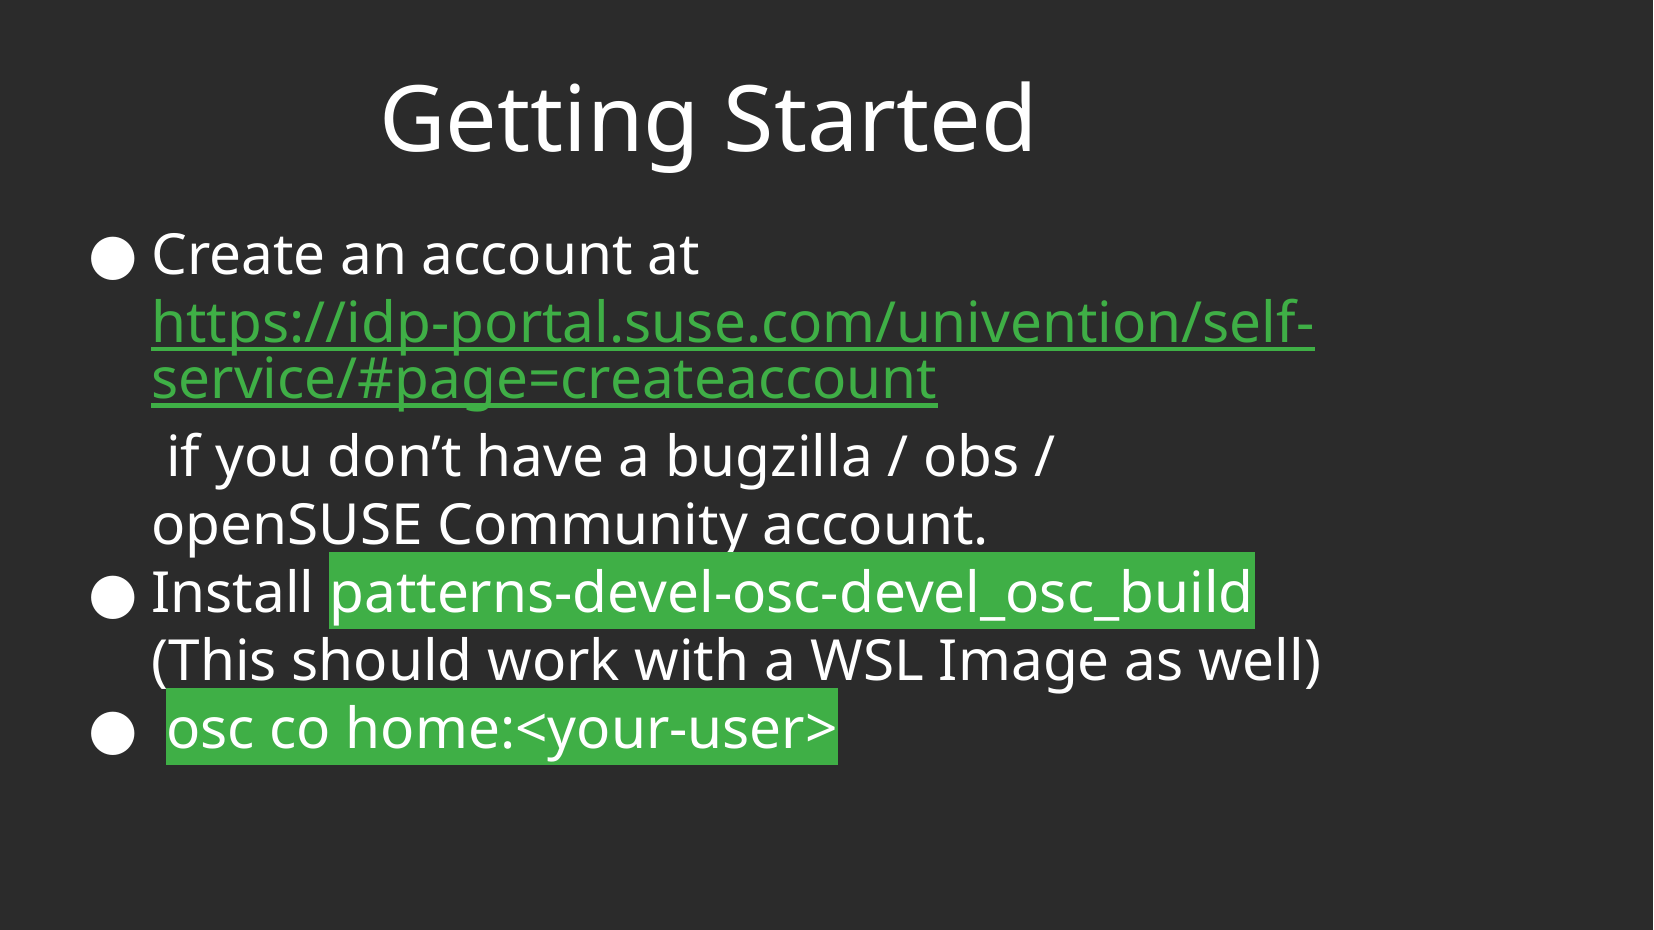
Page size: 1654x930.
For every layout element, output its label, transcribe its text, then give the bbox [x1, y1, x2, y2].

title Getting Started [82, 37, 1335, 193]
list Create an account at https://idp-portal.suse.com/univention/self-service/#page=createaccount if you don’t have a bugzilla / obs / openSUSE Community account. Install patterns-devel-osc-devel_osc_build (This should work with a WSL Image as well) osc co home:<your-user> [82, 217, 1335, 757]
